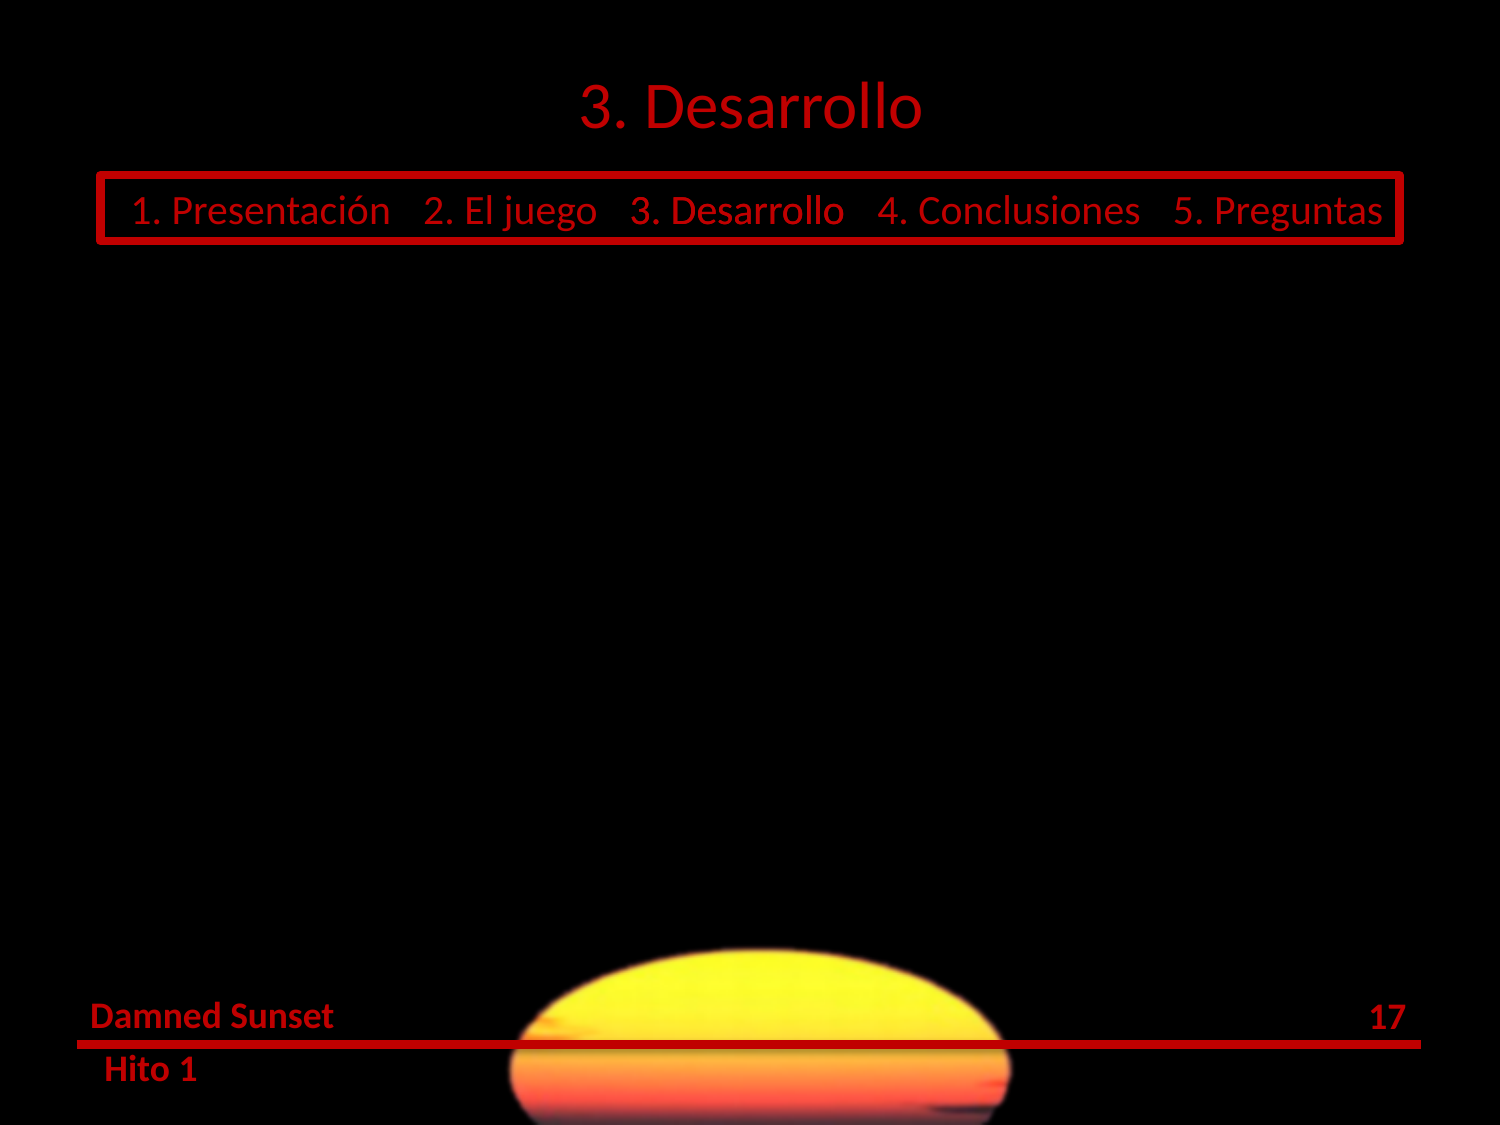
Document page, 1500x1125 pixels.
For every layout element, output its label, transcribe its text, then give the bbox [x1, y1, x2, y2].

title 3. Desarrollo [76, 54, 1427, 150]
picture [0, 0, 1500, 1125]
slide_number 16 [1071, 984, 1422, 1045]
